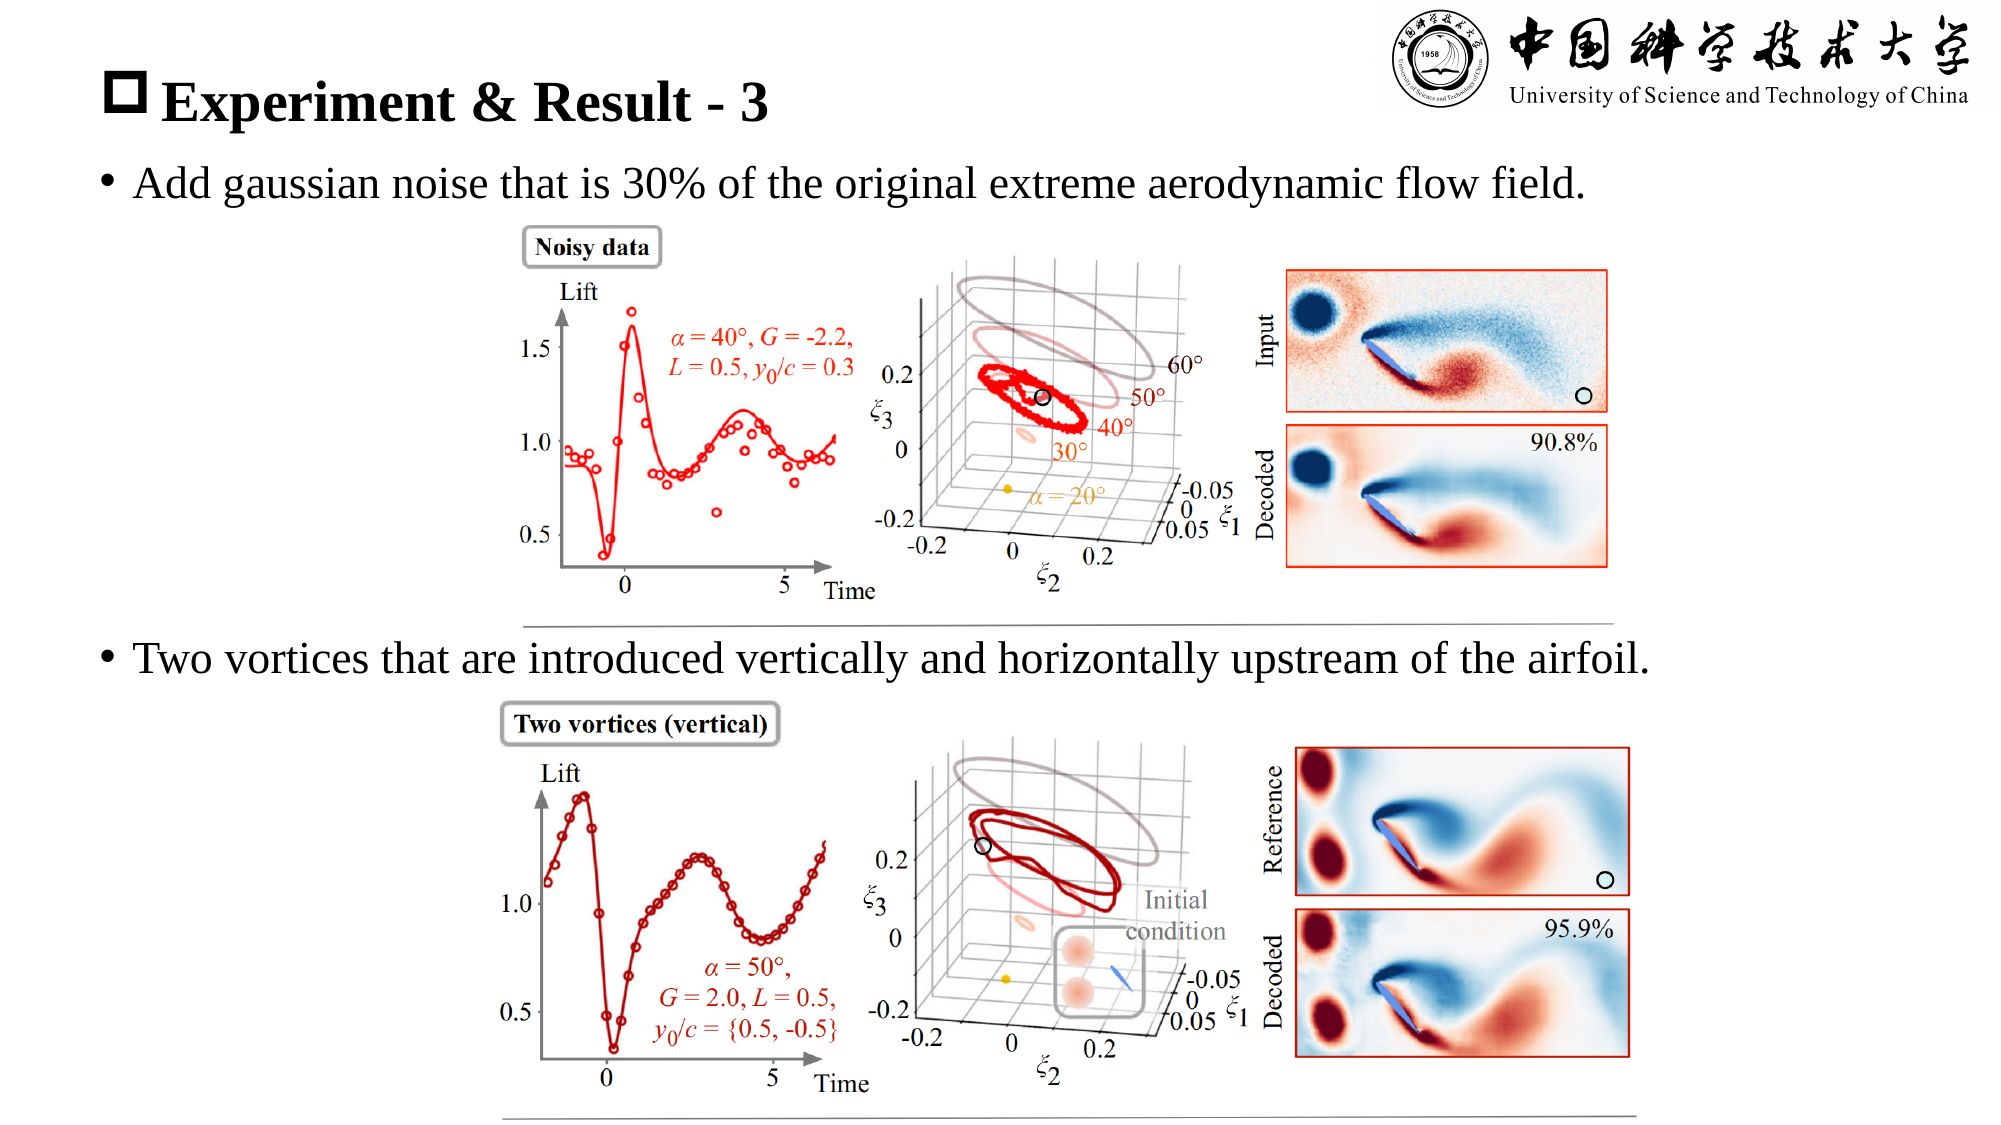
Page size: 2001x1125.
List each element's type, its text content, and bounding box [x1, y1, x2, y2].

picture [510, 216, 1618, 633]
list Add gaussian noise that is 30% of the original extreme aerodynamic flow field. Two vortices that are introduced vertically and horizontally upstream of the airfoil. [84, 150, 1874, 955]
title Experiment & Result - 3 [84, 32, 1517, 150]
picture [1374, 0, 2000, 113]
picture [475, 699, 1664, 1125]
